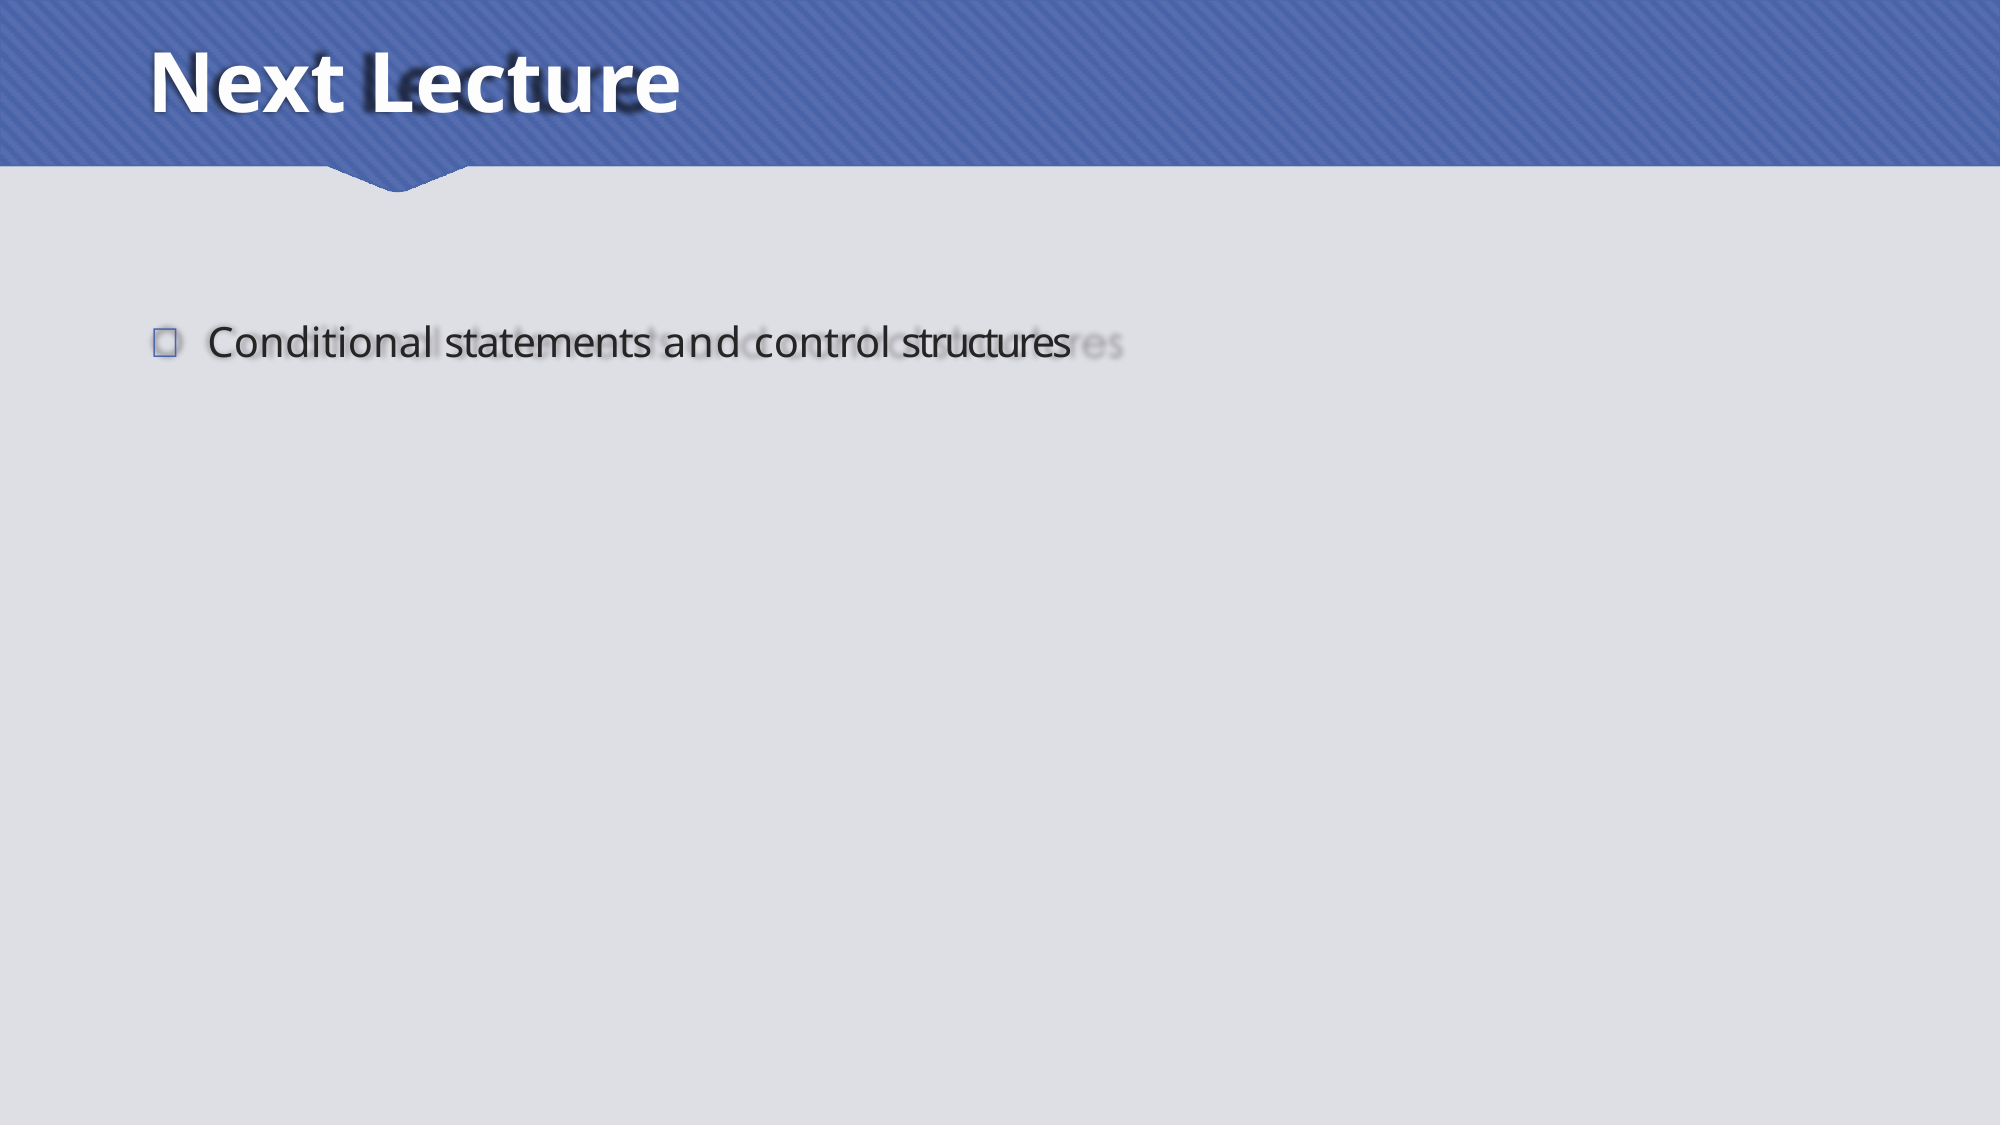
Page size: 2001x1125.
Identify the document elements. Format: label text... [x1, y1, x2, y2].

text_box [0, 0, 2000, 194]
text_box  Conditional statements and control structures [147, 314, 1126, 367]
text_box [118, 295, 1158, 401]
